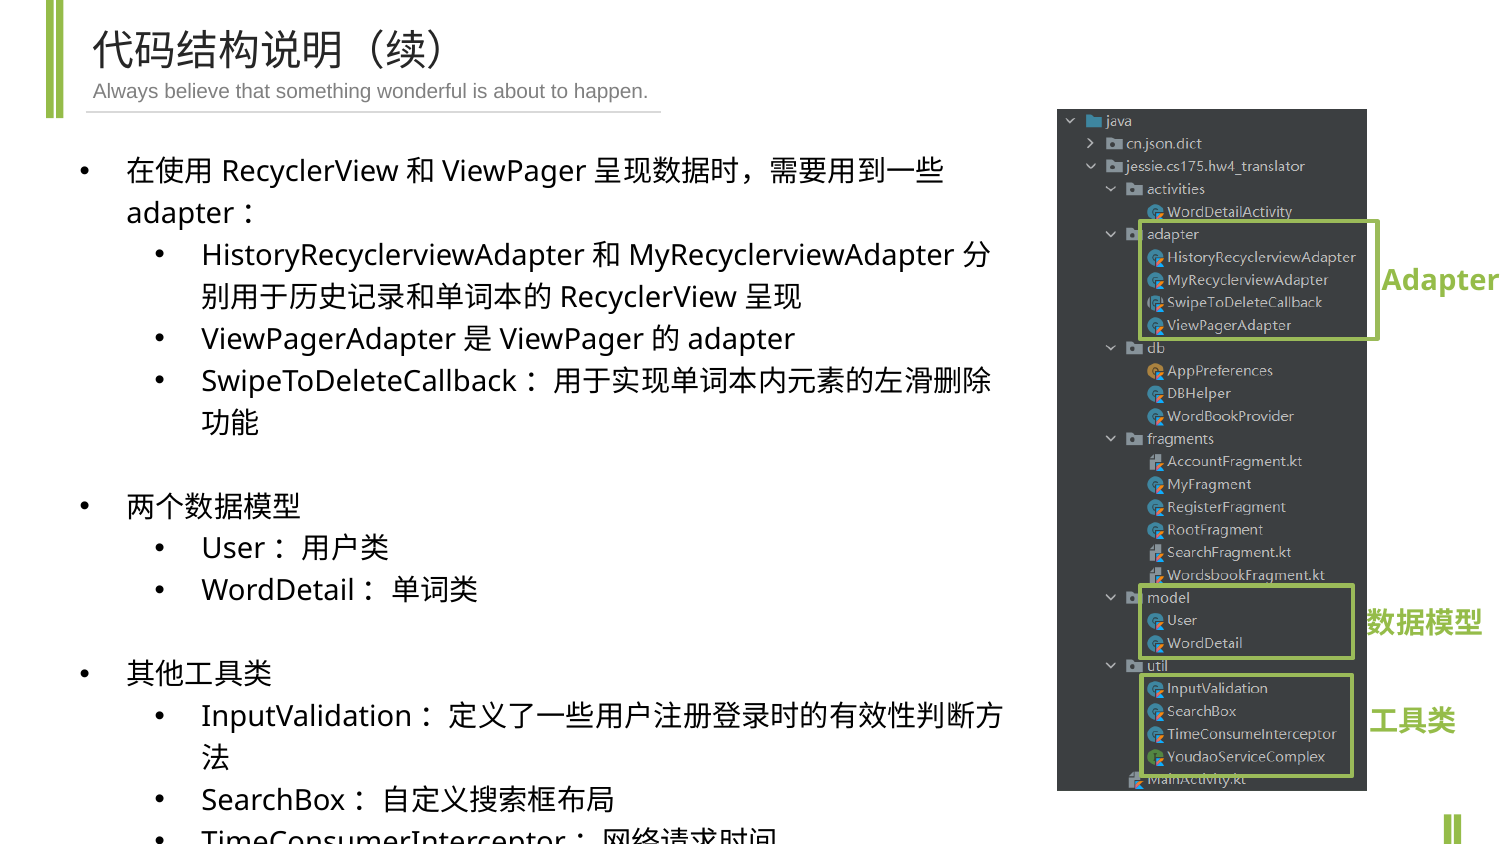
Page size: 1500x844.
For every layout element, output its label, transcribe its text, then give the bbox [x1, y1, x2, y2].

text_box 代码结构说明（续） [78, 15, 714, 70]
picture [1056, 109, 1368, 791]
text_box Adapter [1373, 253, 1500, 304]
text_box Always believe that something wonderful is about to happen. [78, 70, 714, 111]
text_box [1373, 219, 1380, 253]
text_box 数据模型 [1373, 596, 1500, 647]
text_box [1373, 304, 1380, 341]
text_box 工具类 [1373, 694, 1500, 745]
text_box 在使用RecyclerView和ViewPager呈现数据时，需要用到一些adapter： HistoryRecyclerviewAdapter和MyRecyclerviewAdapter分别用于历史记录和单词本的RecyclerView呈现 ViewPagerAdapter是ViewPager的adapter SwipeToDeleteCallback：用于实现单词本内元素的左滑删除功能 两个数据模型 User：用户类 WordDetail：单词类 其他工具类 InputValidation：定义了一些用户注册登录时的有效性判断方法 SearchBox：自定义搜索框布局 TimeConsumerInterceptor：网络请求时间 YoudaoServiceComplex：有道词典API界面 cn.json.dict：有道词典API的Json Bean [64, 138, 1034, 844]
